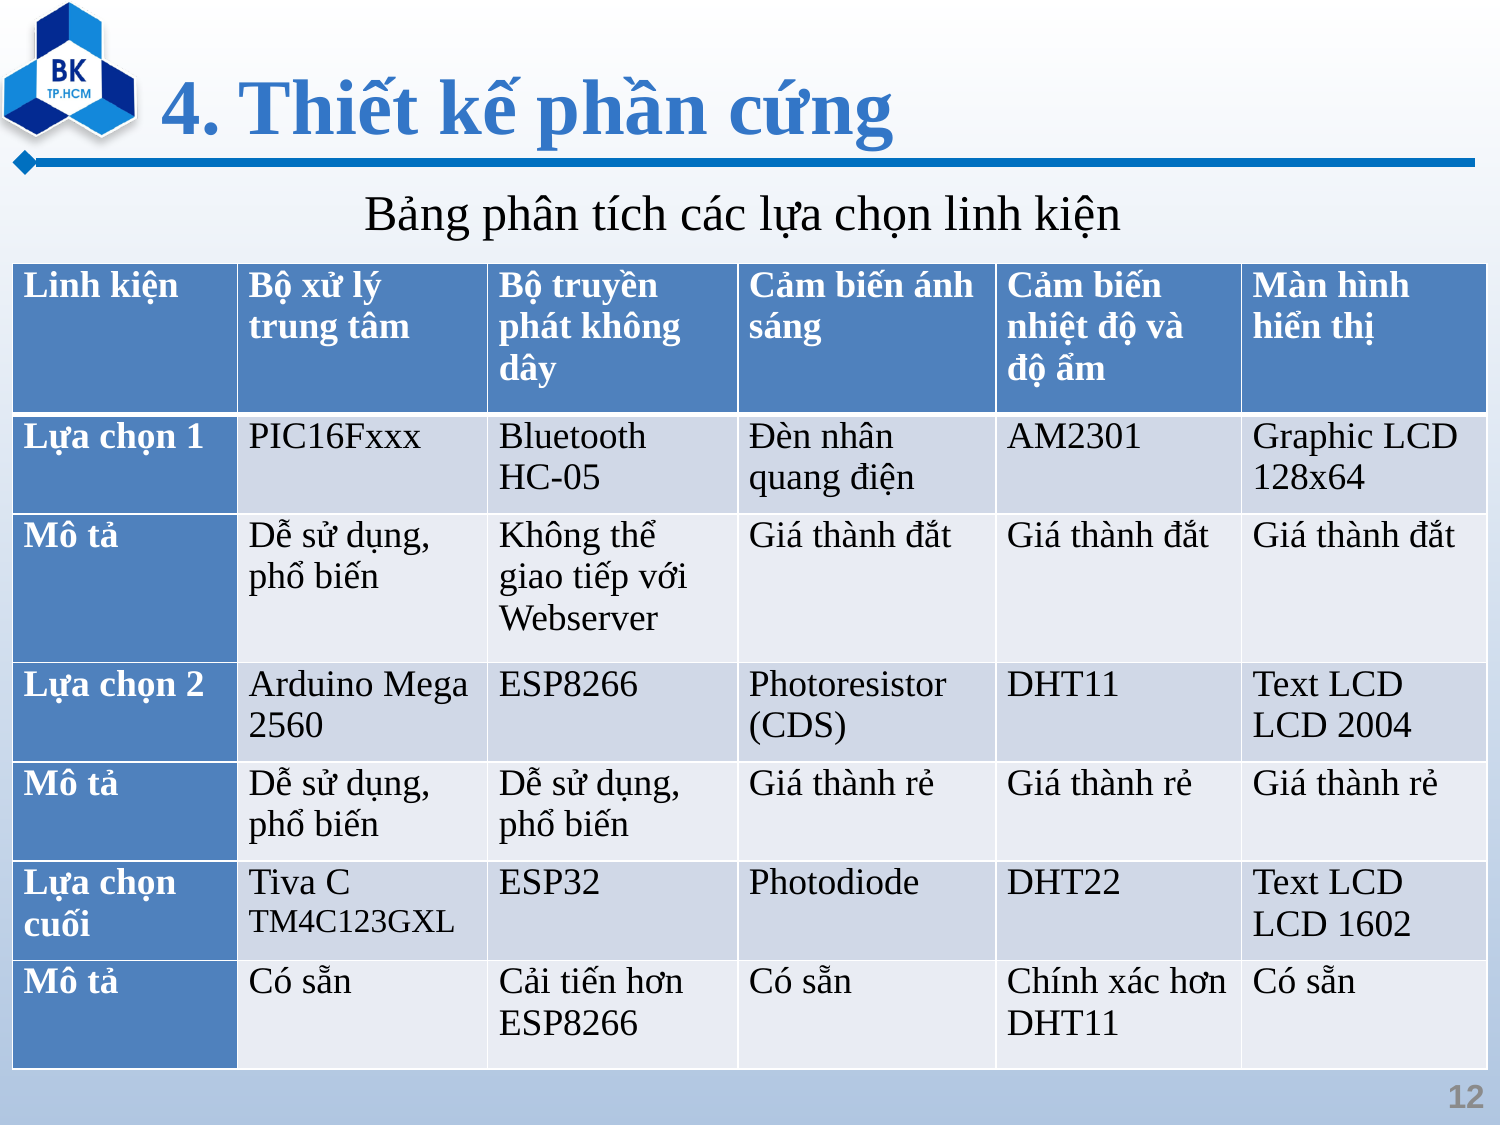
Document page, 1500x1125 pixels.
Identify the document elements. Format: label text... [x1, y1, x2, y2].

table_header Cảm biến nhiệt độ và độ ẩm [997, 264, 1241, 412]
table_cell ESP32 [488, 862, 737, 960]
table_cell AM2301 [997, 417, 1241, 513]
table_cell Có sẵn [238, 961, 487, 1068]
table_cell Giá thành rẻ [739, 763, 995, 860]
table_cell DHT11 [997, 663, 1241, 761]
table_header Bộ xử lý trung tâm [238, 264, 487, 412]
table_cell Chính xác hơn DHT11 [997, 961, 1241, 1068]
table_cell Giá thành đắt [739, 515, 995, 662]
table_cell Có sẵn [739, 961, 995, 1068]
table_header Cảm biến ánh sáng [739, 264, 995, 412]
slide_number 12 [1149, 1065, 1500, 1125]
table_cell Dễ sử dụng, phổ biến [238, 763, 487, 860]
table_cell Bluetooth HC-05 [488, 417, 737, 513]
table_cell PIC16Fxxx [238, 417, 487, 513]
table_cell Không thể giao tiếp với Webserver [488, 515, 737, 662]
table_header Linh kiện [13, 264, 237, 412]
table_cell Photodiode [739, 862, 995, 960]
table_cell Giá thành rẻ [1242, 763, 1486, 860]
table_cell Graphic LCD 128x64 [1242, 417, 1486, 513]
table_cell Giá thành đắt [997, 515, 1241, 662]
table_header Bộ truyền phát không dây [488, 264, 737, 412]
table_cell Giá thành đắt [1242, 515, 1486, 662]
table_cell Dễ sử dụng, phổ biến [488, 763, 737, 860]
table_cell Đèn nhân quang điện [739, 417, 995, 513]
text_box Bảng phân tích các lựa chọn linh kiện [350, 172, 1150, 248]
table_cell Mô tả [13, 961, 237, 1068]
table_cell Lựa chọn 1 [13, 417, 237, 513]
table_cell Tiva C TM4C123GXL [238, 862, 487, 960]
title 4. Thiết kế phần cứng [146, 47, 1500, 159]
table_cell Photoresistor (CDS) [739, 663, 995, 761]
table_cell Dễ sử dụng, phổ biến [238, 515, 487, 662]
table_cell DHT22 [997, 862, 1241, 960]
table_cell Giá thành rẻ [997, 763, 1241, 860]
table_header Màn hình hiển thị [1242, 264, 1486, 412]
table_cell Cải tiến hơn ESP8266 [488, 961, 737, 1068]
table_cell Mô tả [13, 763, 237, 860]
table_cell Mô tả [13, 515, 237, 662]
table_cell ESP8266 [488, 663, 737, 761]
table_cell Text LCD LCD 2004 [1242, 663, 1486, 761]
picture [0, 0, 138, 138]
table_cell Arduino Mega 2560 [238, 663, 487, 761]
table_cell Lựa chọn cuối [13, 862, 237, 960]
table_cell Lựa chọn 2 [13, 663, 237, 761]
table_cell Có sẵn [1242, 961, 1486, 1065]
table_cell Text LCD LCD 1602 [1242, 862, 1486, 960]
